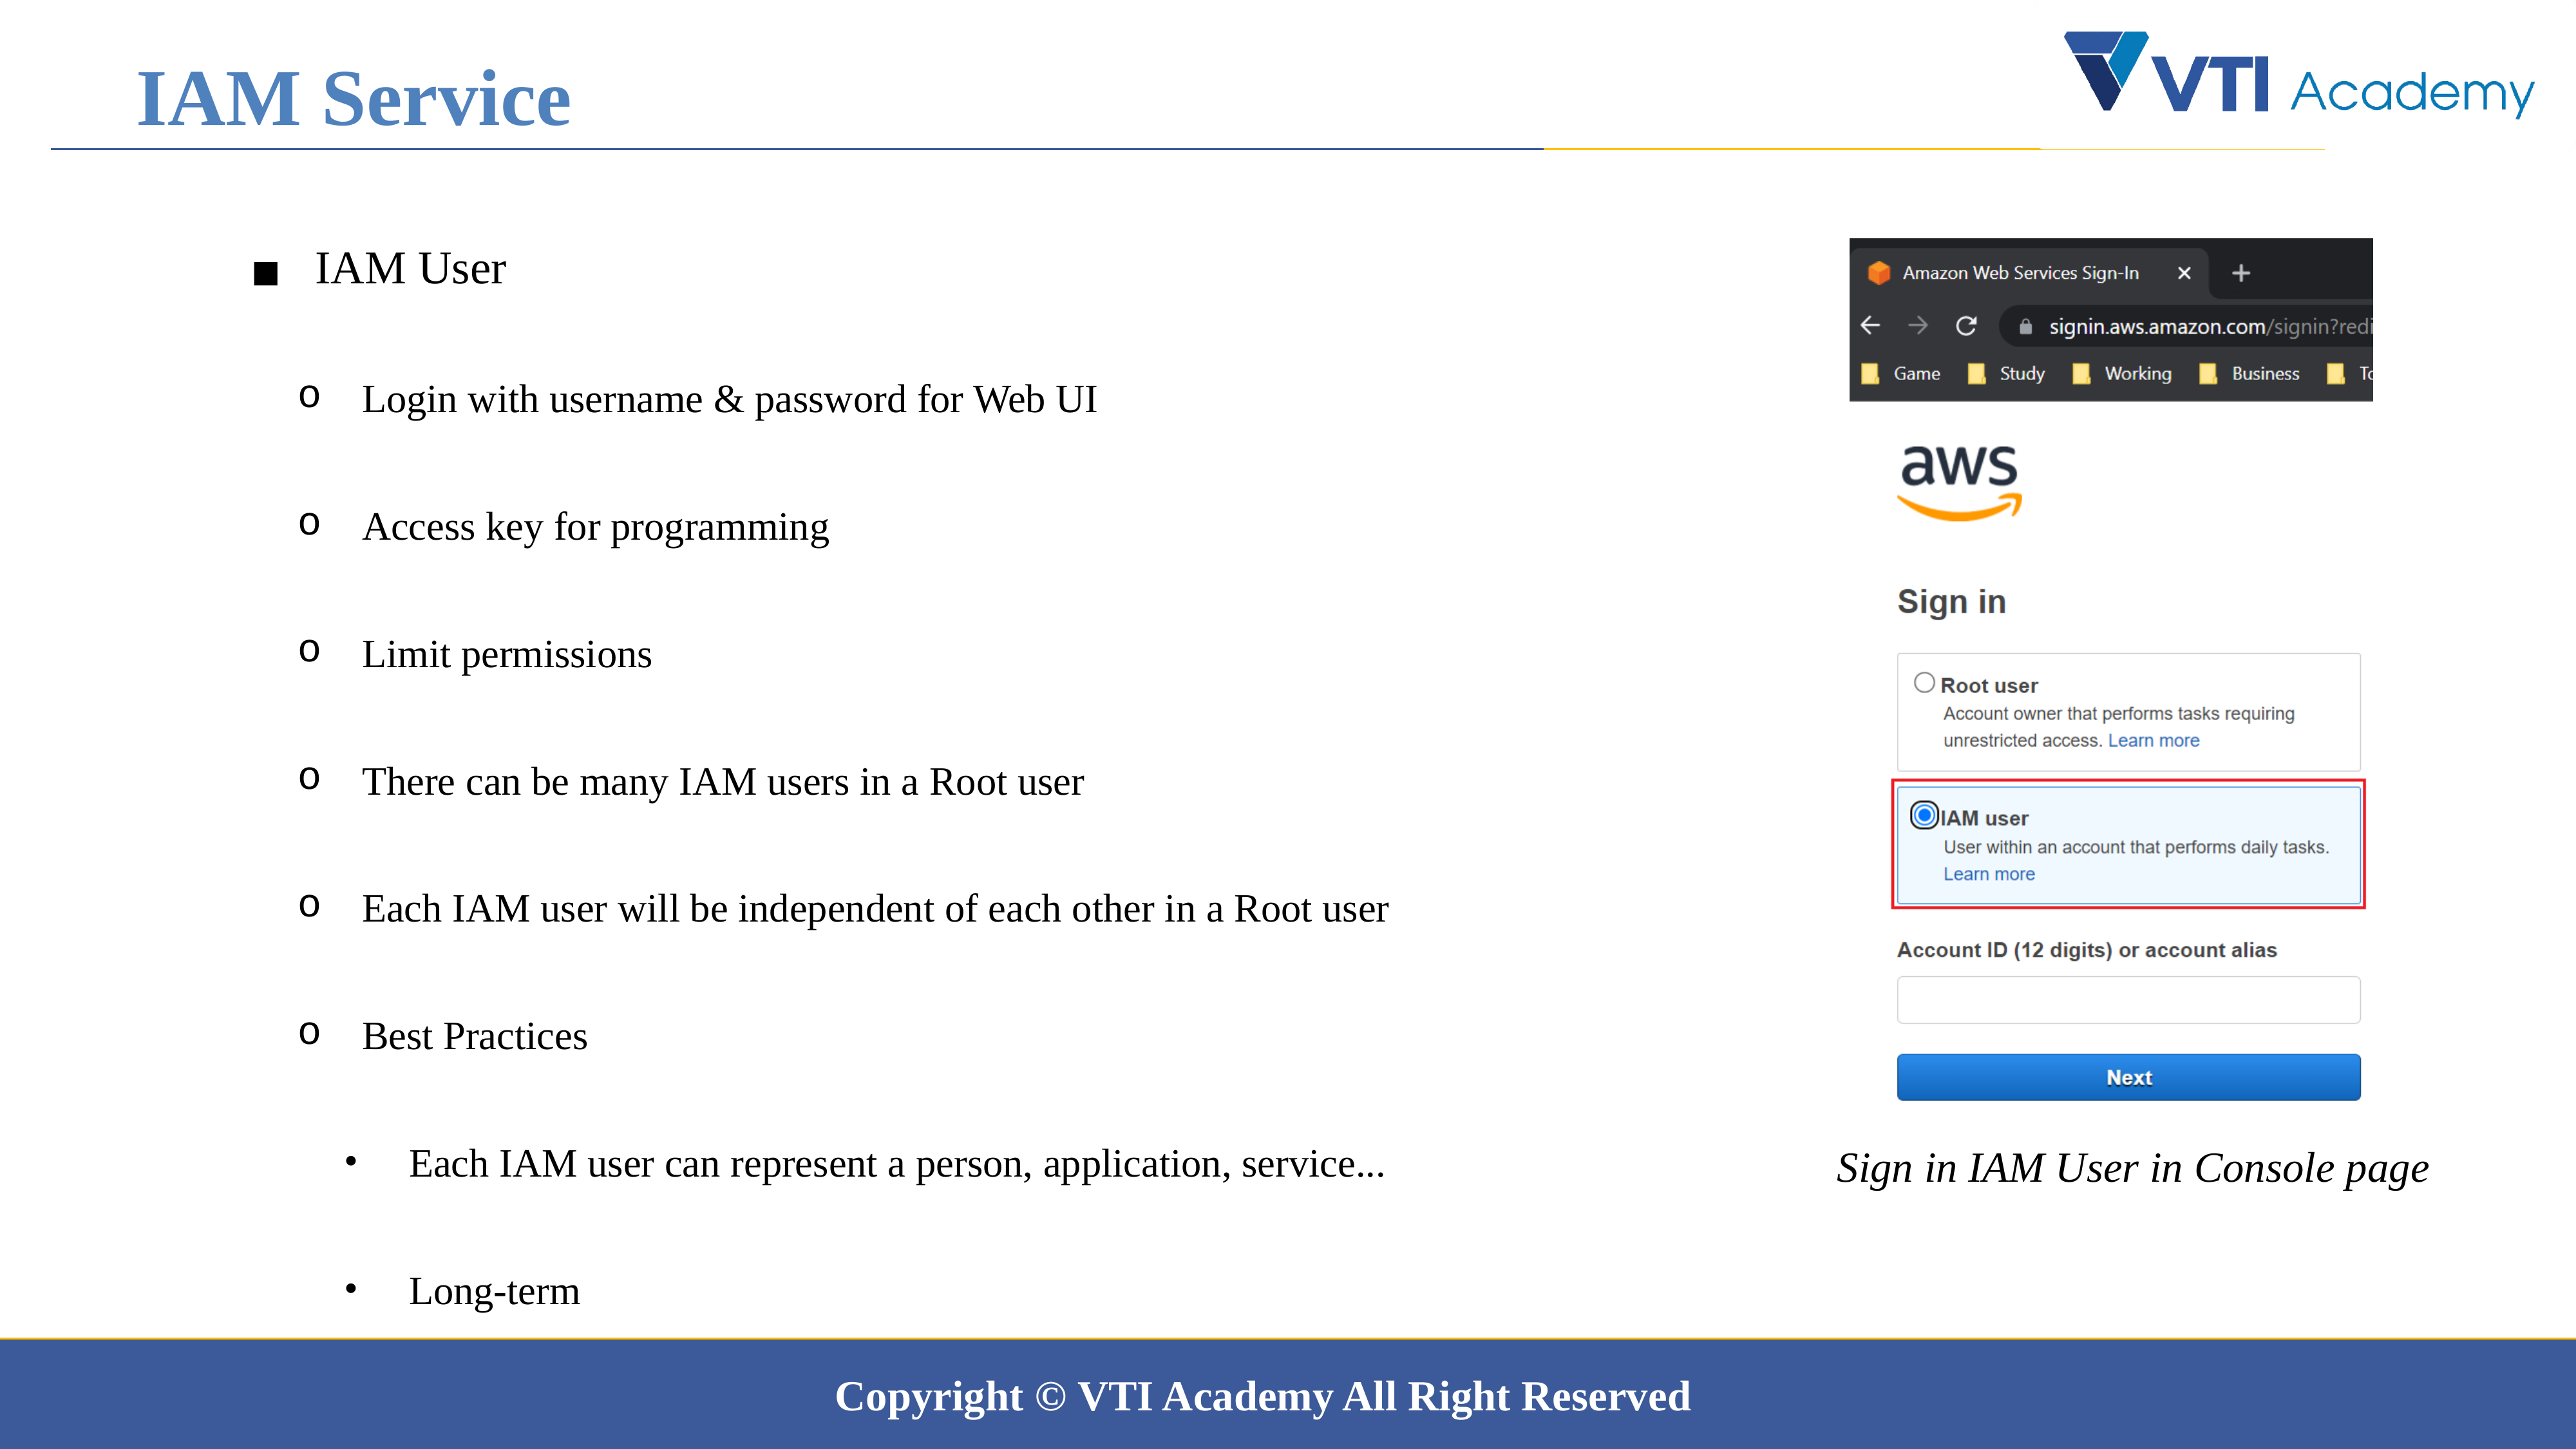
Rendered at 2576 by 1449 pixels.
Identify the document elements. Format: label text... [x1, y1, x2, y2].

text_box IAM User Login with username & password for Web UI Access key for programming Limit permissions There can be many IAM users in a Root user Each IAM user will be independent of each other in a Root user Best Practices Each IAM user can represent a person, application, service... Long-term [147, 232, 1555, 1345]
picture [2034, 0, 2576, 149]
text_box Sign in IAM User in Console page [1825, 1134, 2443, 1196]
picture [1849, 238, 2373, 1113]
text_box IAM Service [126, 60, 1329, 126]
